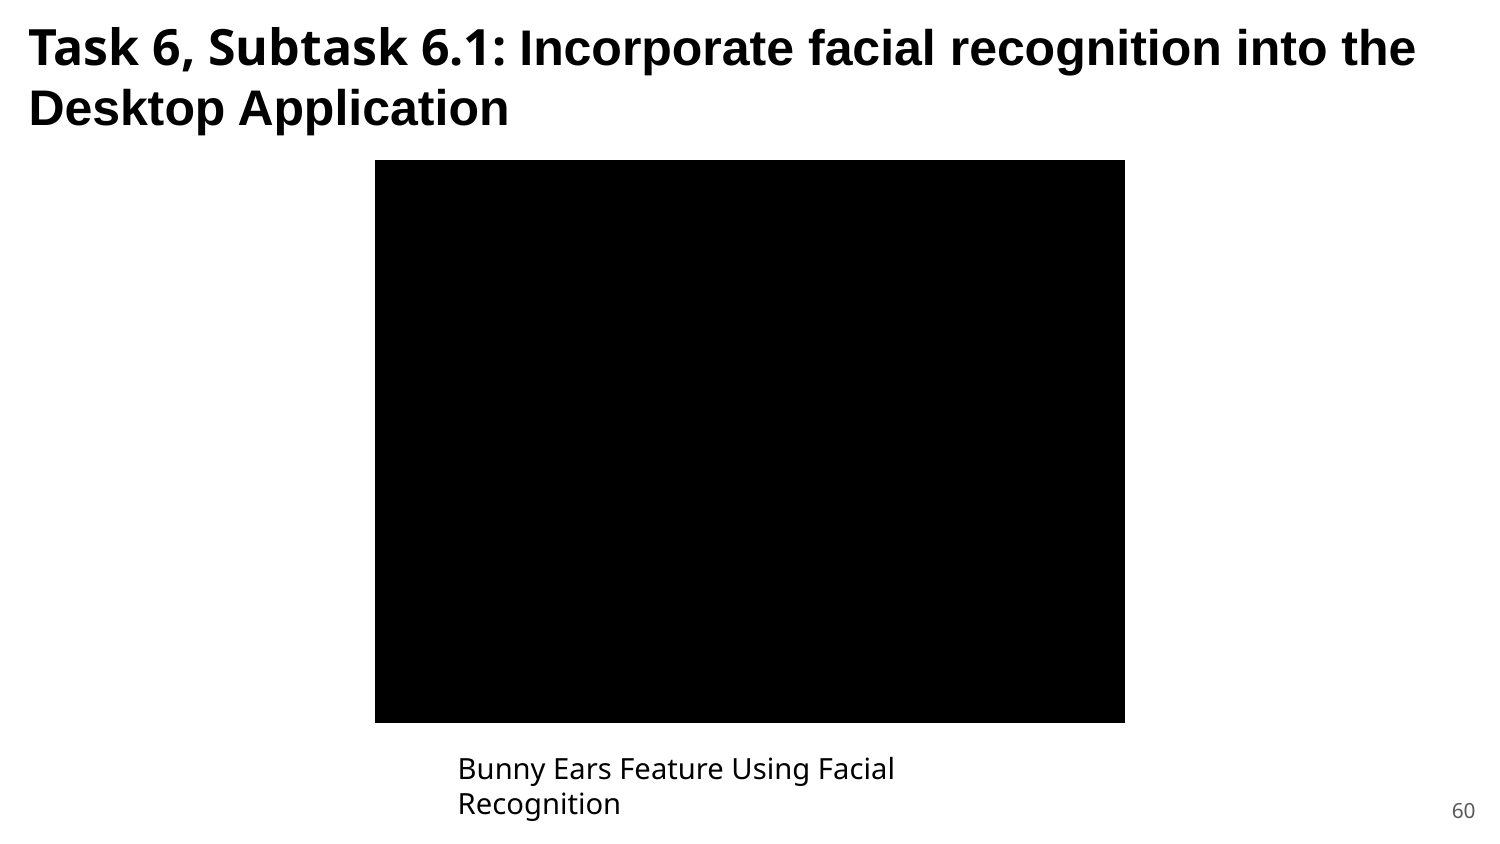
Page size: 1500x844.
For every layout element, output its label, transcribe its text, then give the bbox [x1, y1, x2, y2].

slide_number ‹#› [1400, 779, 1491, 844]
text_box Bunny Ears Feature Using Facial Recognition [442, 735, 1058, 789]
title Task 6, Subtask 6.1: Incorporate facial recognition into the Desktop Application [13, 0, 1500, 148]
picture [374, 160, 1126, 723]
